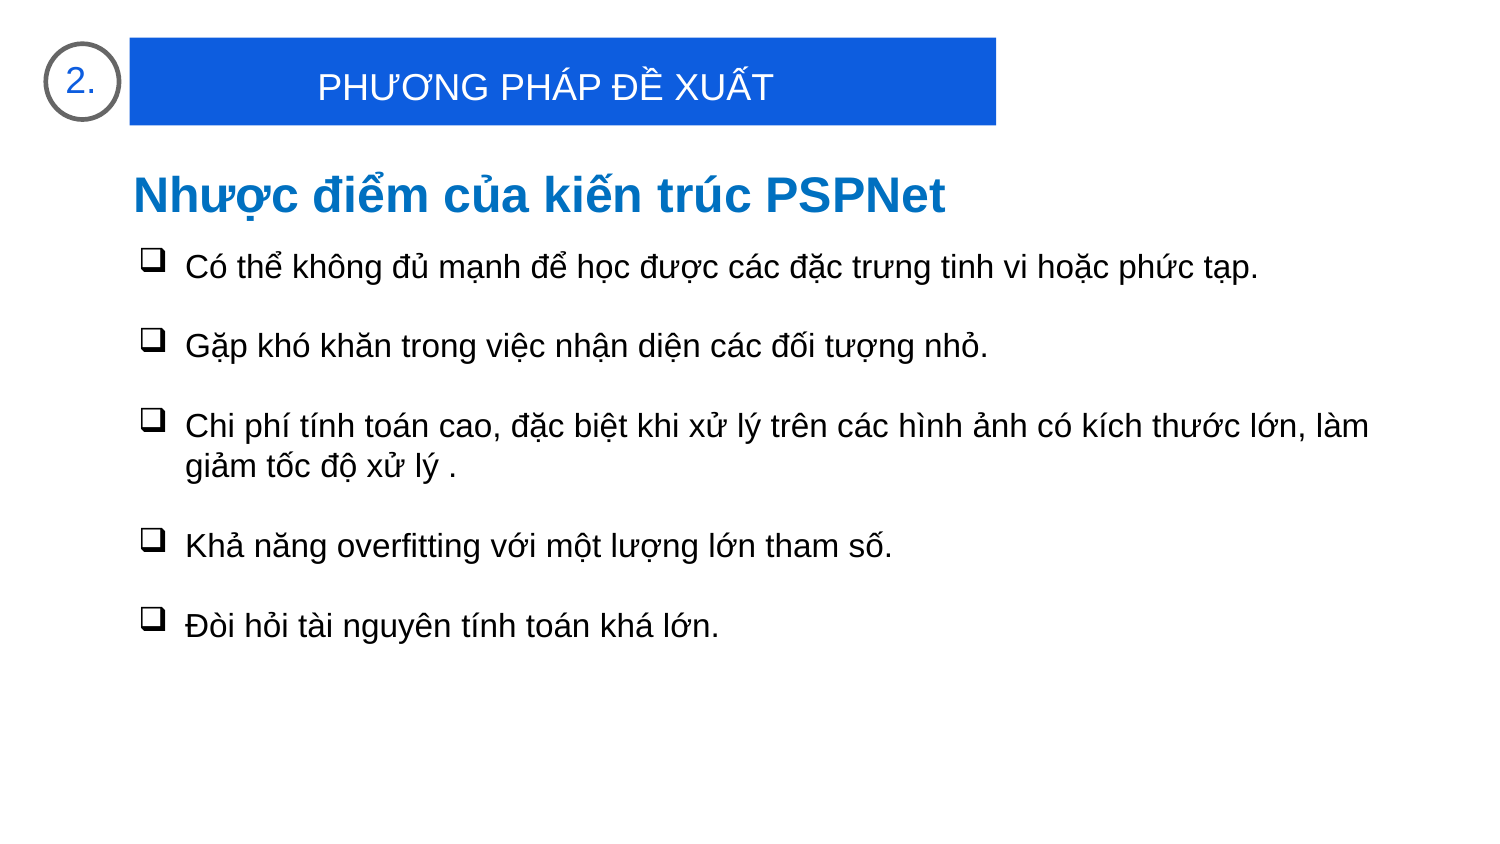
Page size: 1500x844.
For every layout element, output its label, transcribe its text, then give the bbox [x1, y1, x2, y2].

text_box Nhược điểm của kiến trúc PSPNet [29, 125, 1051, 231]
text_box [0, 37, 997, 126]
text_box Có thể không đủ mạnh để học được các đặc trưng tinh vi hoặc phức tạp. Gặp khó khăn trong việc nhận diện các đối tượng nhỏ. Chi phí tính toán cao, đặc biệt khi xử lý trên các hình ảnh có kích thước lớn, làm giảm tốc độ xử lý . Khả năng overfitting với một lượng lớn tham số. Đòi hỏi tài nguyên tính toán khá lớn. [123, 237, 1391, 652]
